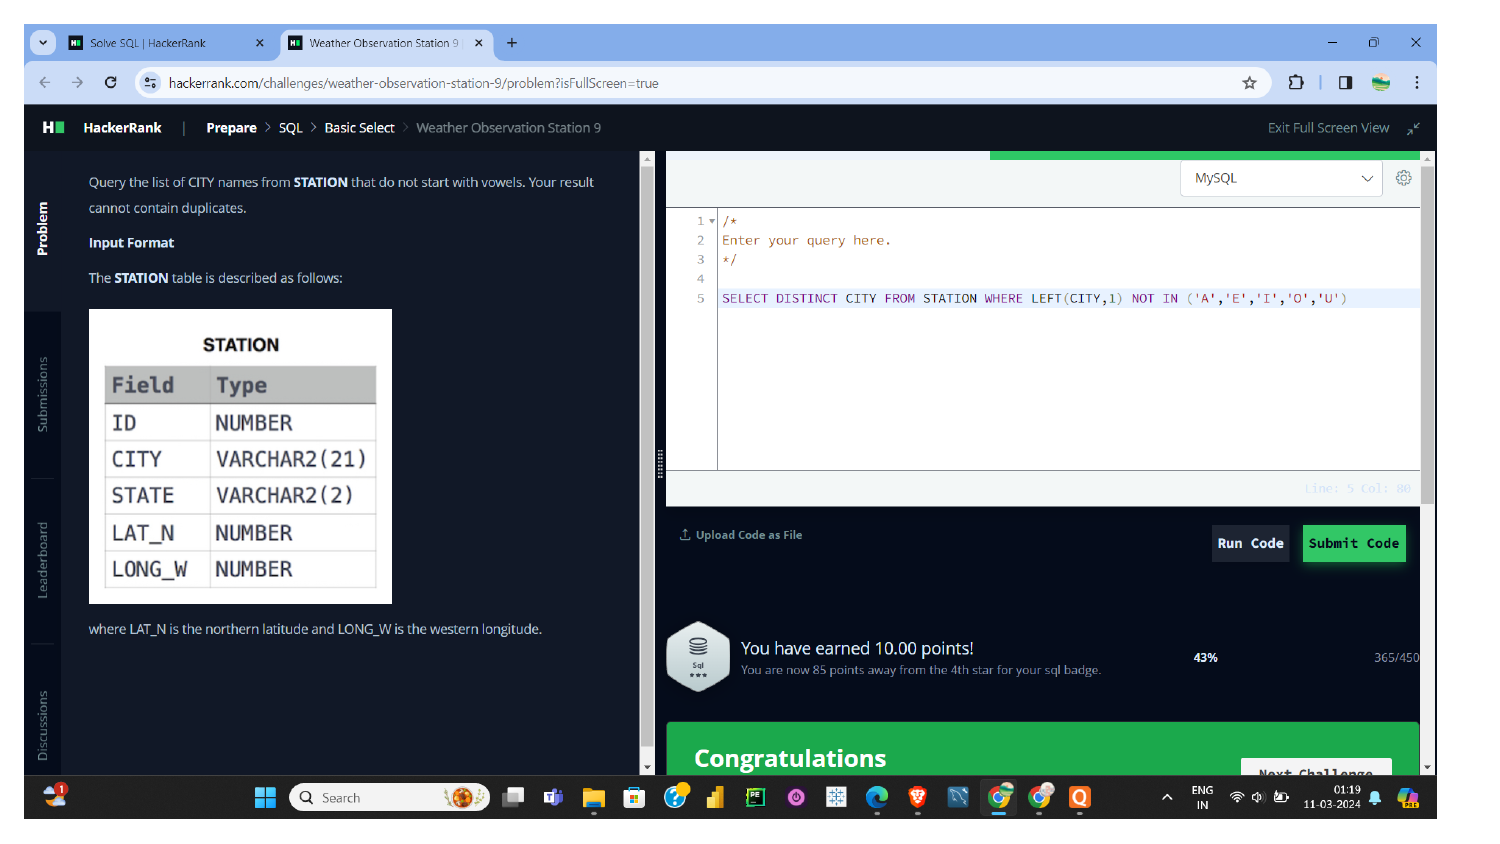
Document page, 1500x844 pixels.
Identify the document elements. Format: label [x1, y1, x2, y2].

picture [24, 24, 1437, 819]
